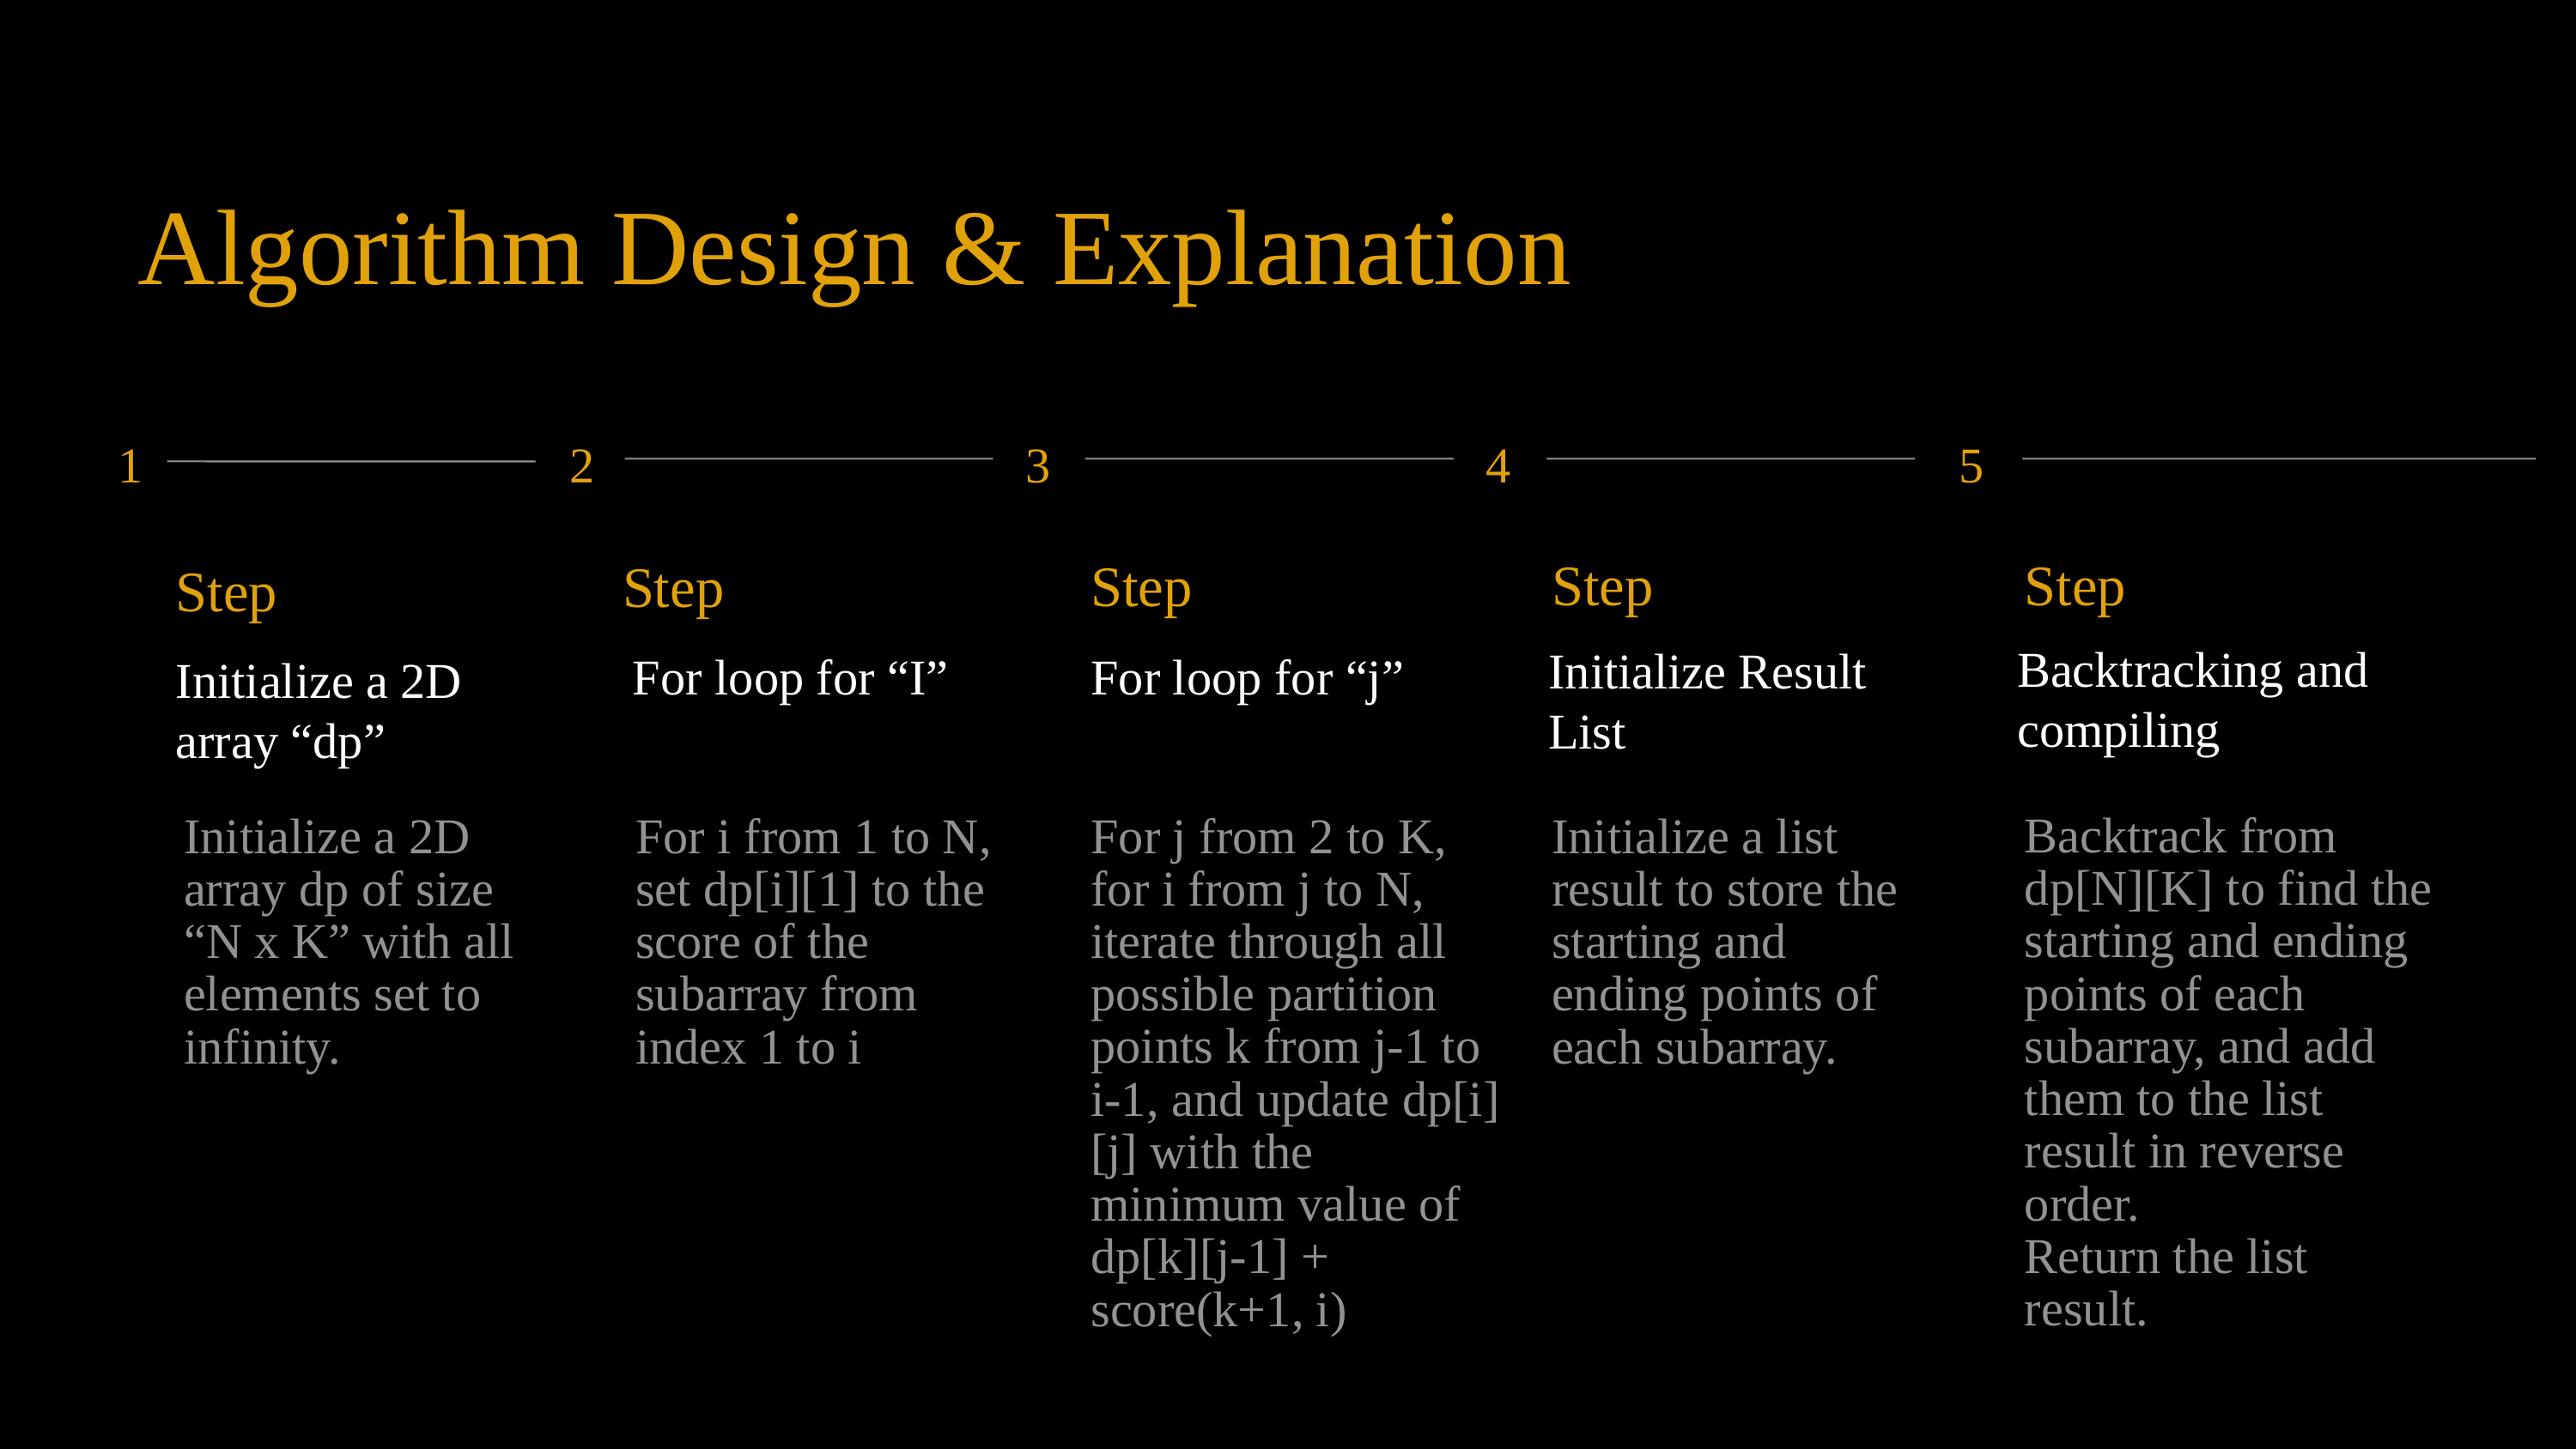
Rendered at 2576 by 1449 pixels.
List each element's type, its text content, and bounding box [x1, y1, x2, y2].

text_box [175, 552, 544, 1073]
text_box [118, 422, 2537, 488]
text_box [2017, 546, 2437, 1335]
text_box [622, 548, 1017, 1073]
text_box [1548, 546, 1930, 1073]
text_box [1091, 548, 1504, 1335]
text_box Algorithm Design & Explanation [137, 168, 2411, 306]
